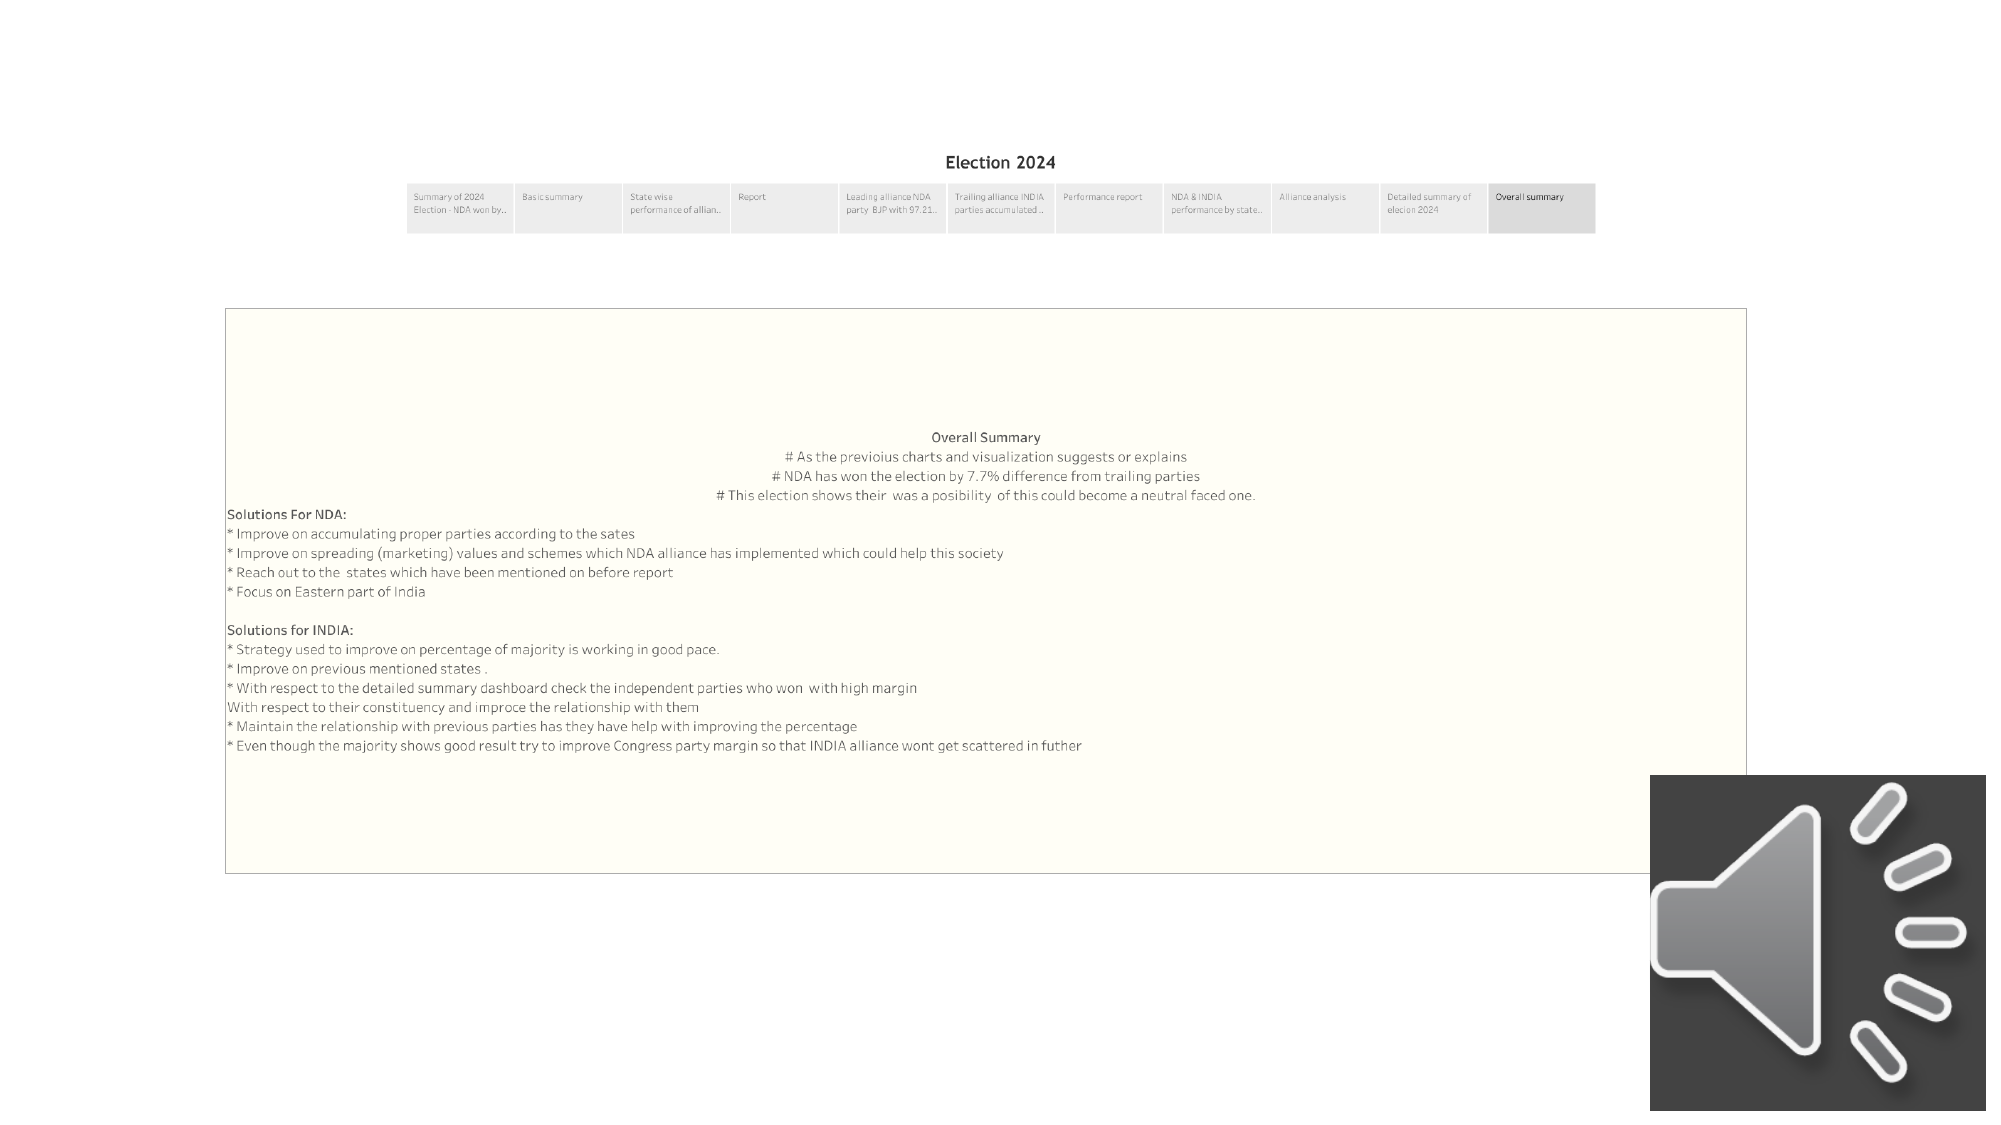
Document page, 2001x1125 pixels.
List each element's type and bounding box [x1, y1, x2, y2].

picture [0, 146, 2000, 1112]
